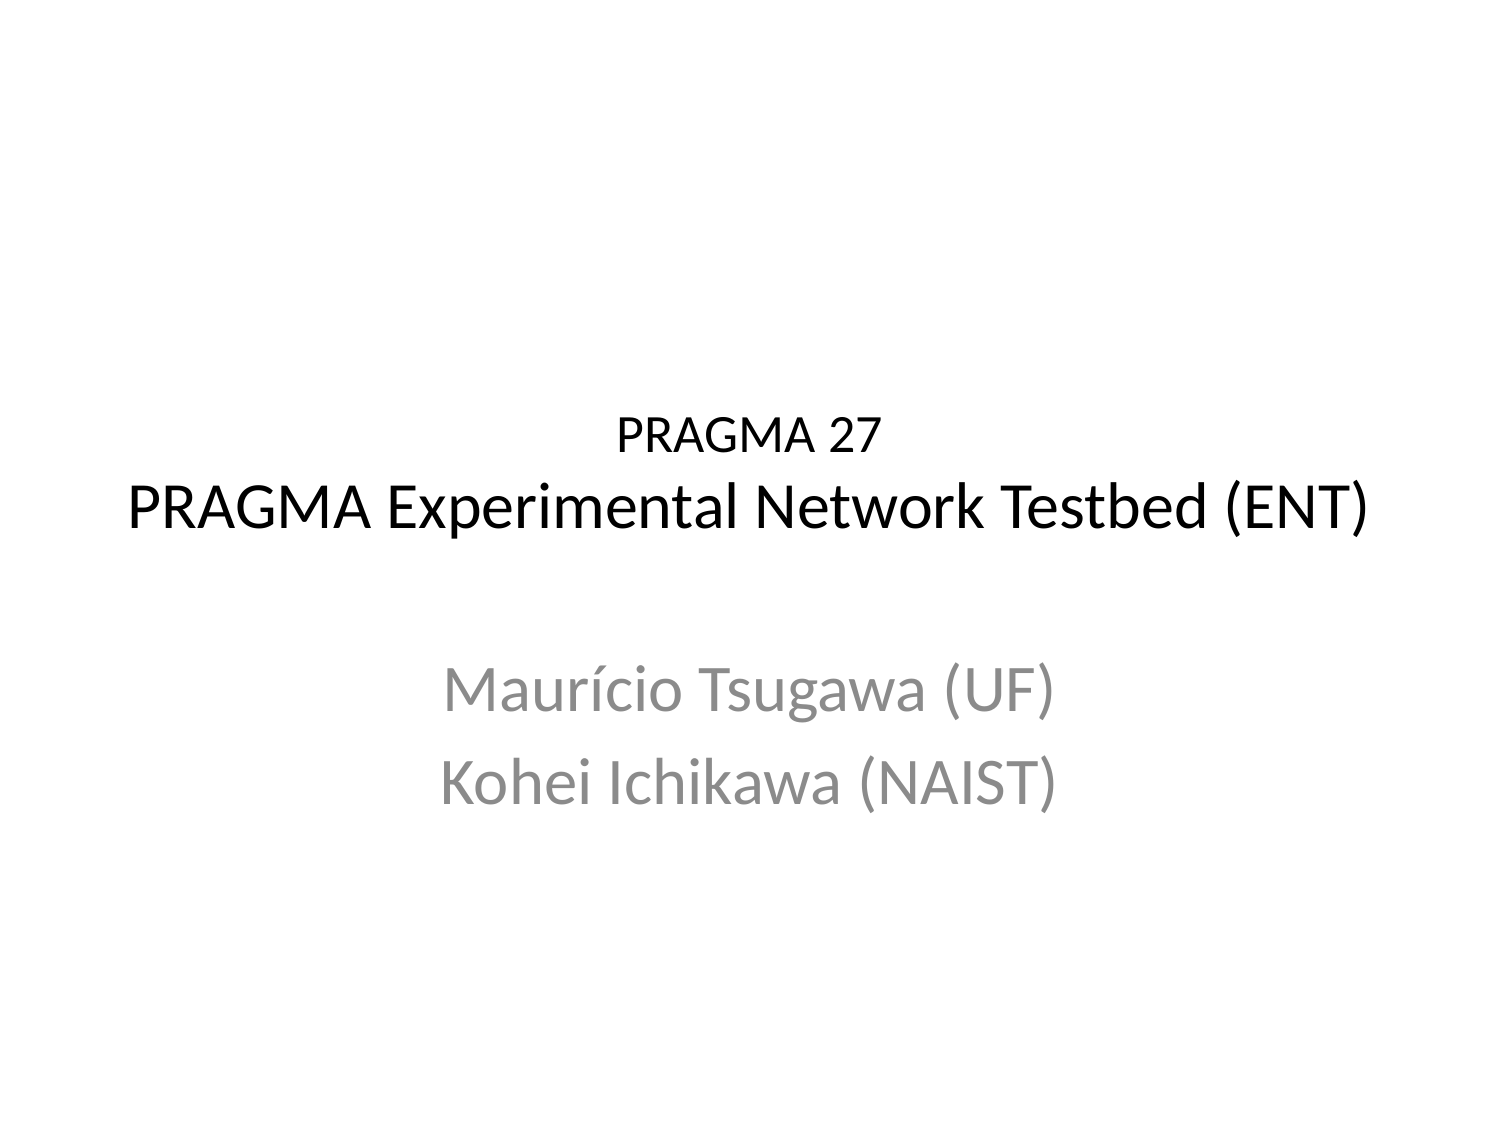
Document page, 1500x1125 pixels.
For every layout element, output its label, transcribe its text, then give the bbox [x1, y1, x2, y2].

title PRAGMA 27 PRAGMA Experimental Network Testbed (ENT) [112, 349, 1388, 591]
subtitle Maurício Tsugawa (UF) Kohei Ichikawa (NAIST) [225, 637, 1275, 925]
